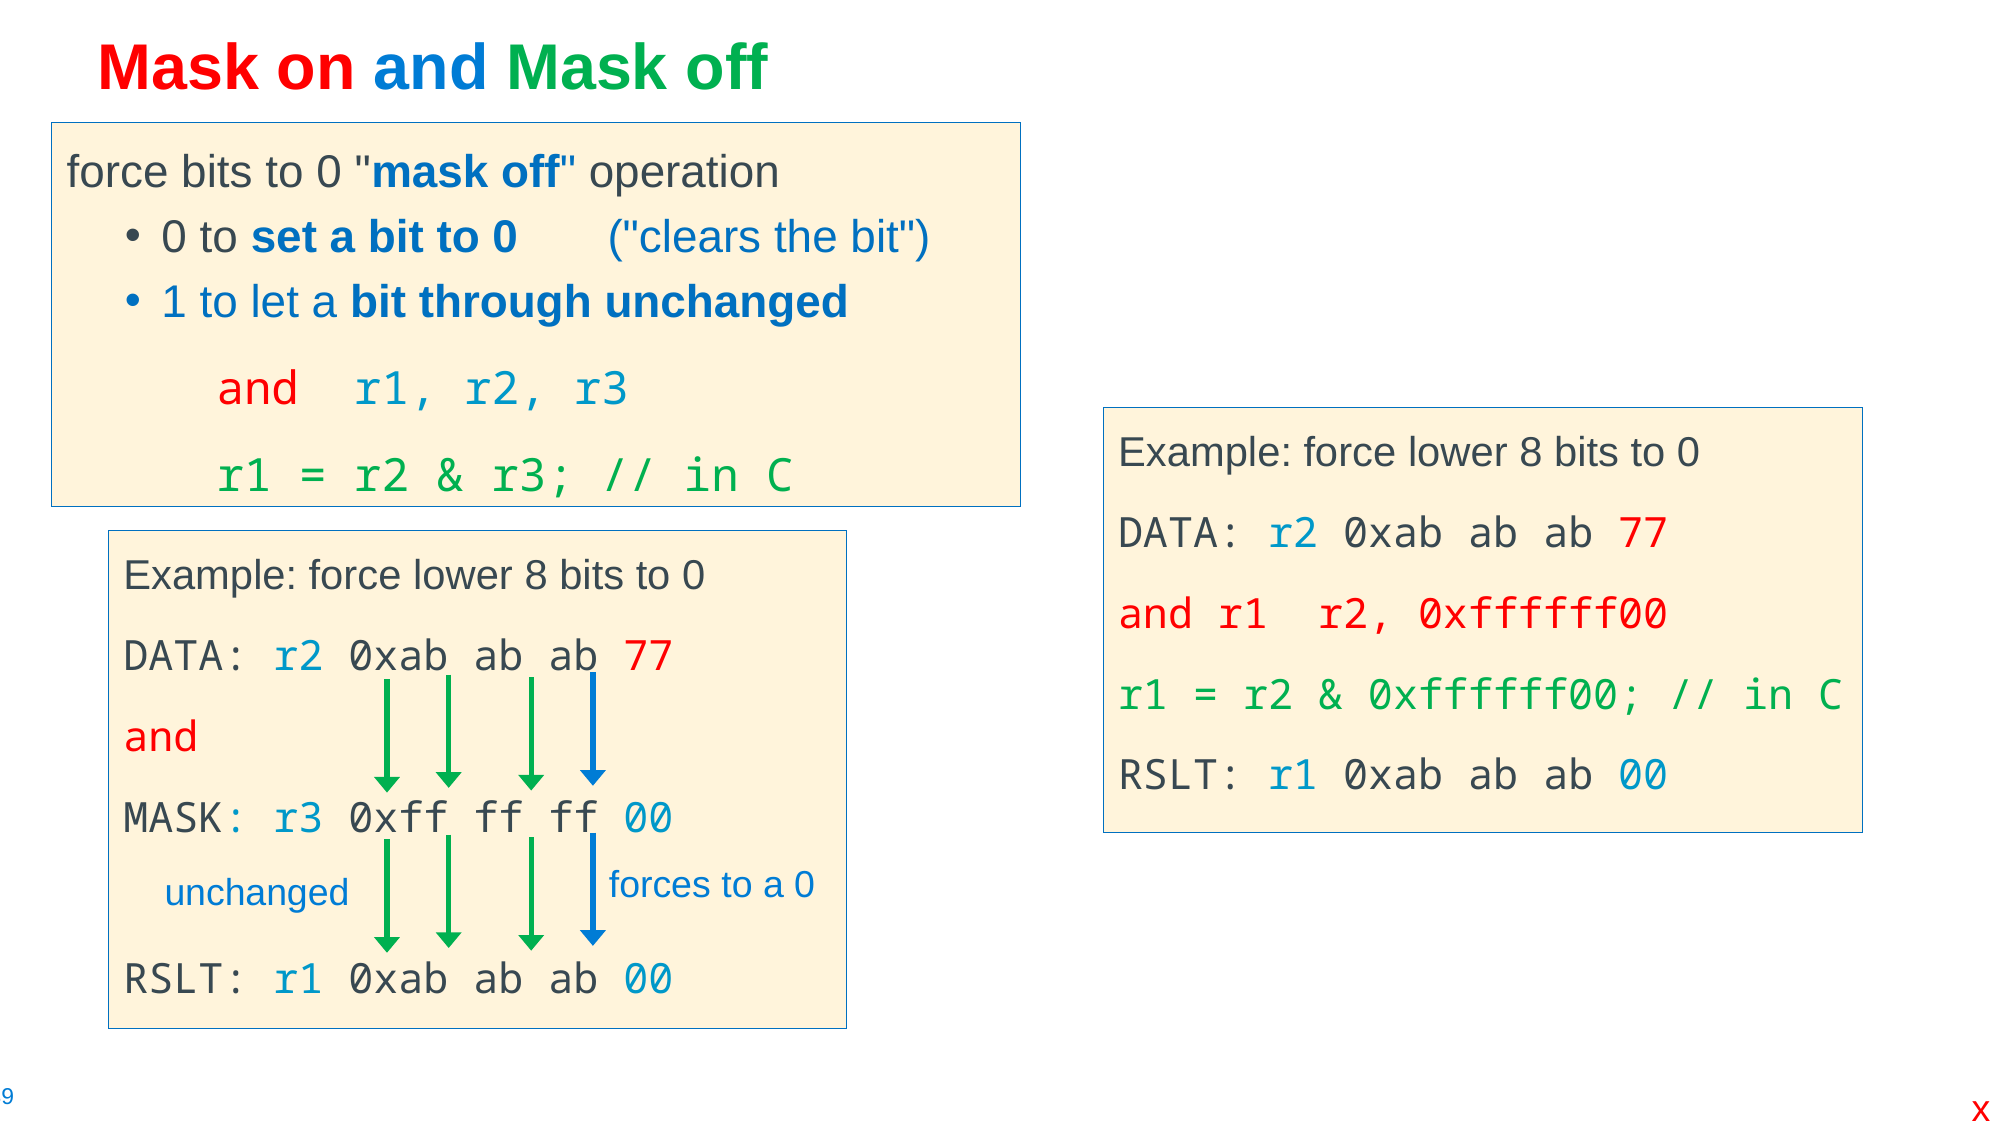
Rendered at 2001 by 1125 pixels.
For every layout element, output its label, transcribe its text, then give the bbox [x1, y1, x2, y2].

text_box Example: force lower 8 bits to 0 DATA: r2 0xab ab ab 77 and r1 r2, 0xffffff00 r1 = r2 & 0xffffff00; // in C RSLT: r1 0xab ab ab 00 [1103, 407, 1863, 833]
text_box force bits to 0 "mask off" operation 0 to set a bit to 0 ("clears the bit") 1 to let a bit through unchanged and r1, r2, r3 r1 = r2 & r3; // in C [51, 122, 1021, 507]
text_box x [1956, 1076, 2000, 1125]
title Mask on and Mask off [82, 19, 1808, 111]
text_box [108, 530, 847, 1029]
